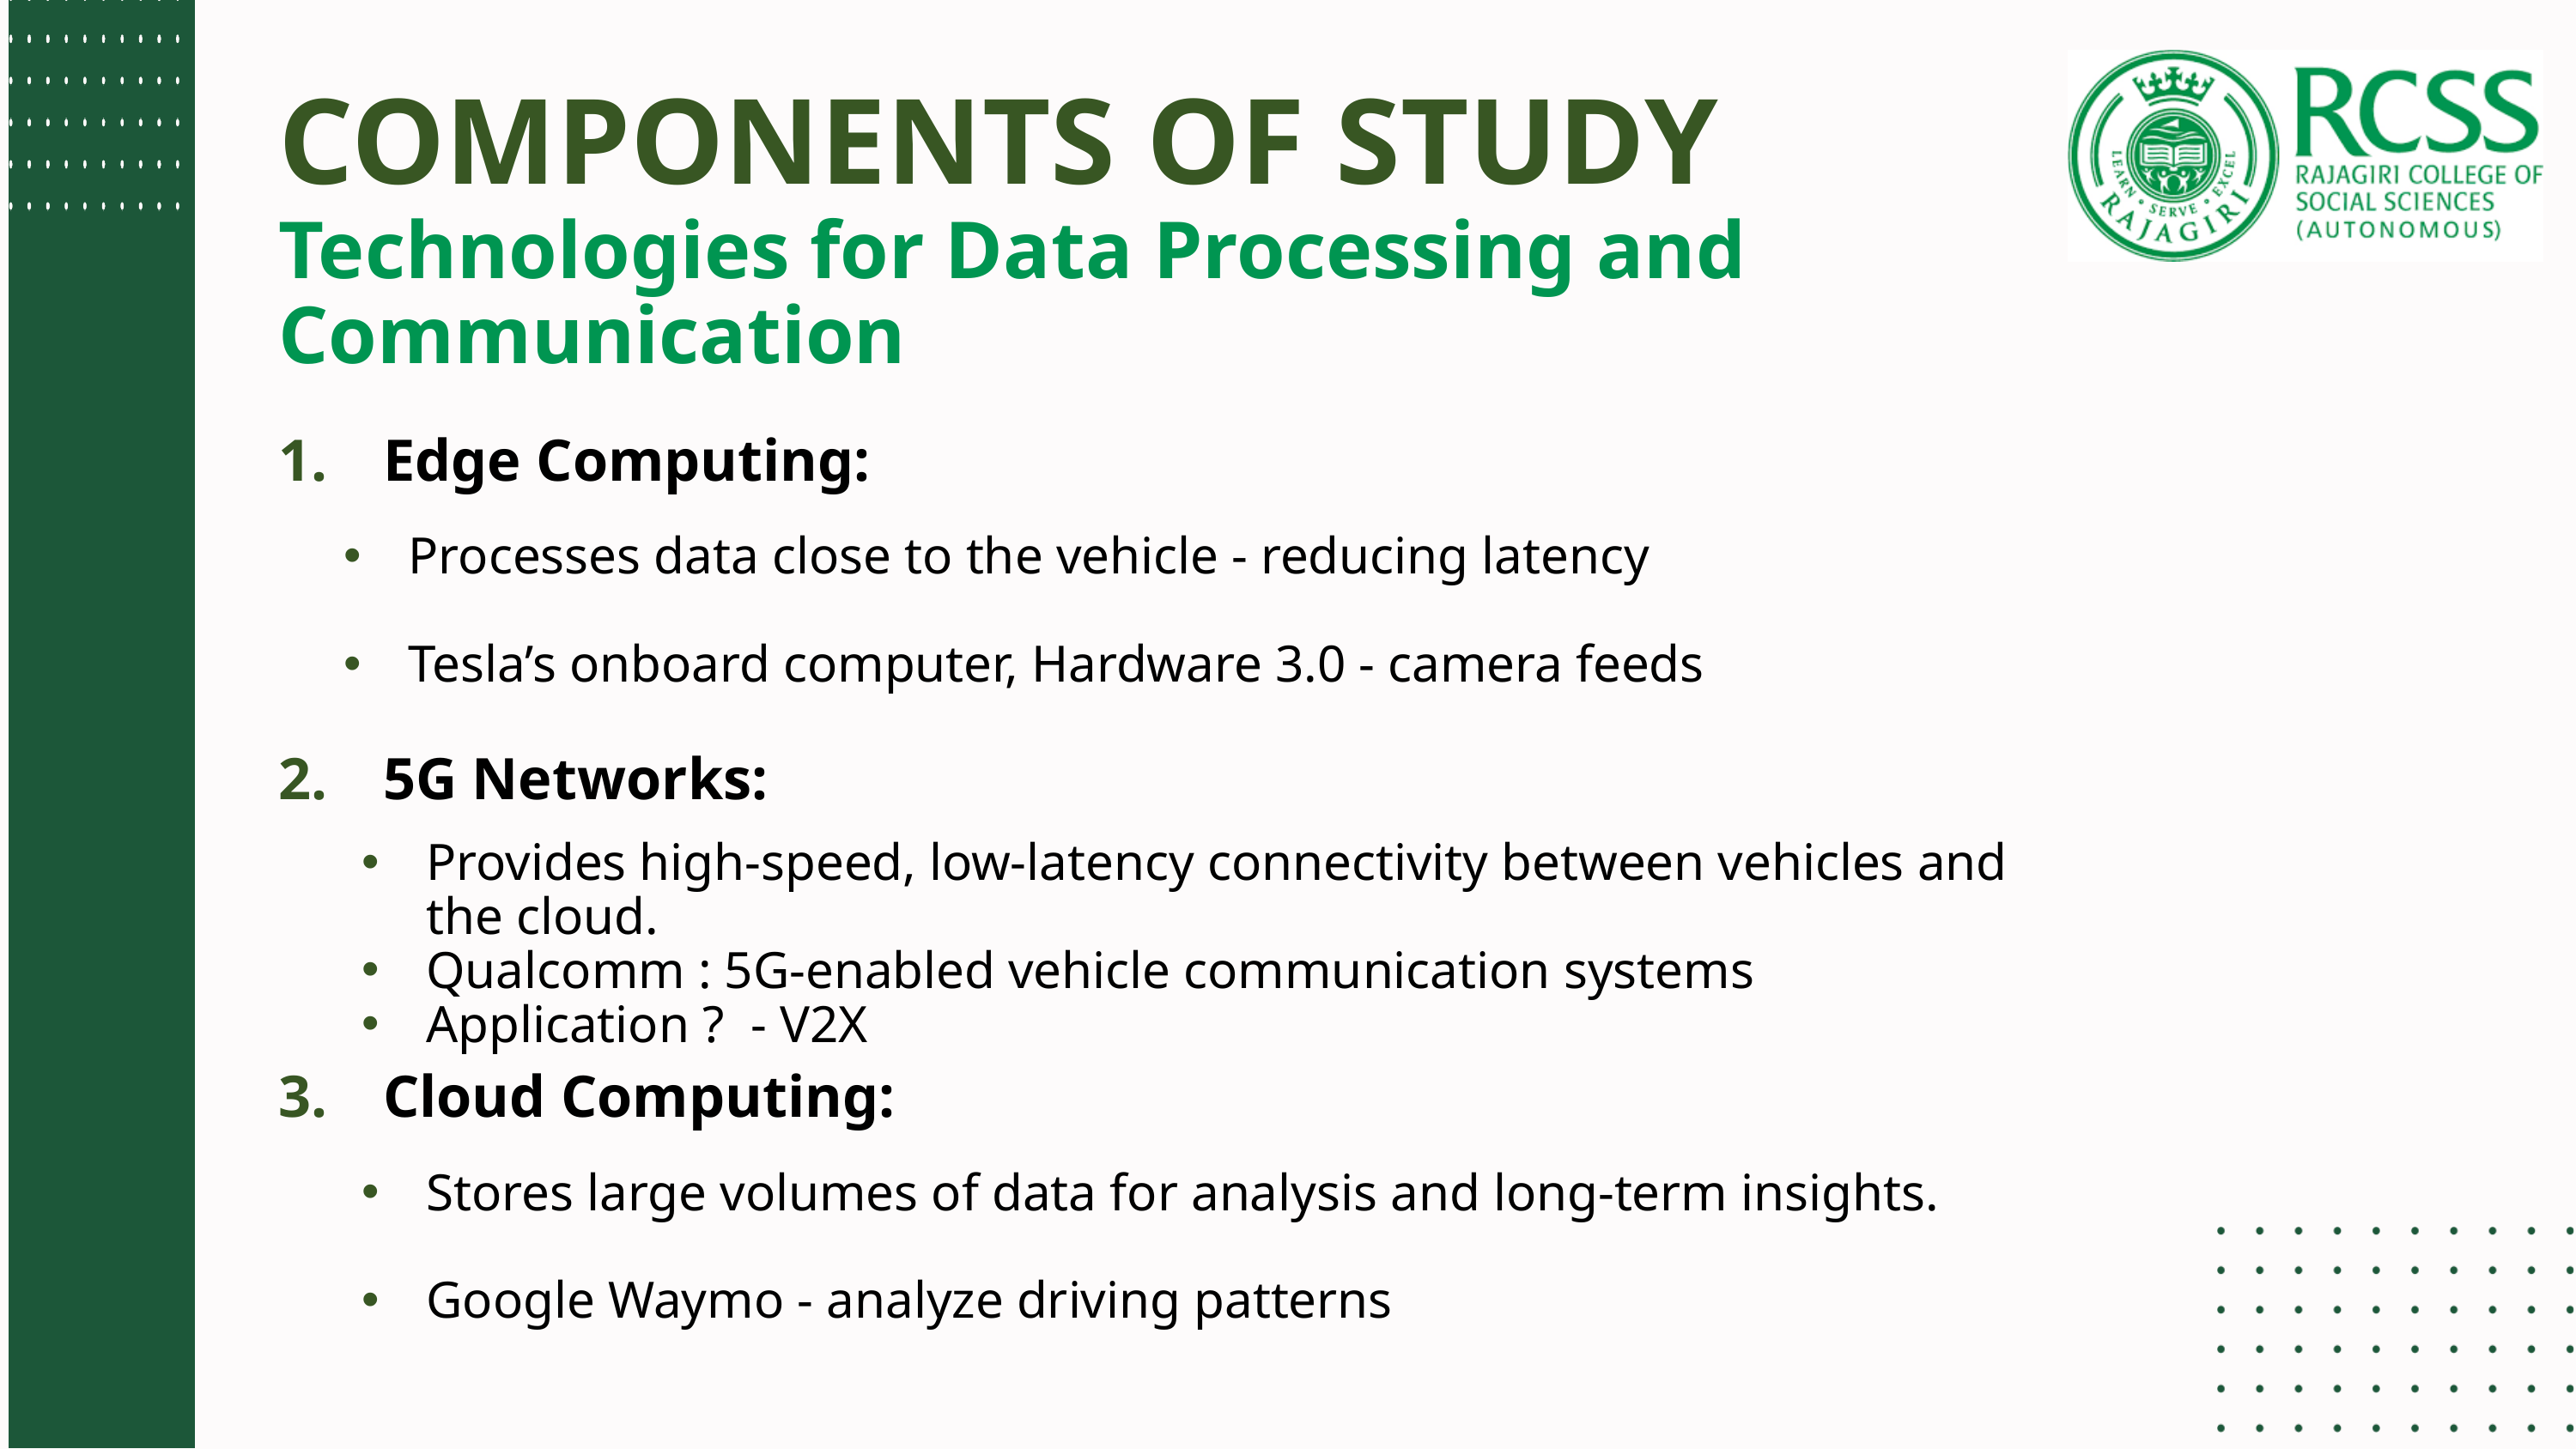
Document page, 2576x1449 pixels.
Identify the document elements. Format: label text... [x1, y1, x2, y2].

text_box Processes data close to the vehicle - reducing latency Tesla’s onboard computer, Hardware 3.0 - camera feeds [343, 530, 2029, 726]
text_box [8, 0, 195, 1449]
text_box Cloud Computing: [278, 1068, 1322, 1167]
picture [2067, 50, 2543, 262]
text_box Provides high-speed, low-latency connectivity between vehicles and the cloud. Qualcomm : 5G-enabled vehicle communication systems Application ? - V2X [361, 837, 2047, 1057]
text_box [2217, 1227, 2574, 1433]
text_box Technologies for Data Processing and Communication [278, 210, 2270, 391]
text_box COMPONENTS OF STUDY [278, 82, 1984, 210]
text_box 5G Networks: [278, 749, 1322, 849]
text_box Edge Computing: [278, 431, 1322, 531]
text_box Stores large volumes of data for analysis and long-term insights. Google Waymo - analyze driving patterns [361, 1167, 2047, 1395]
